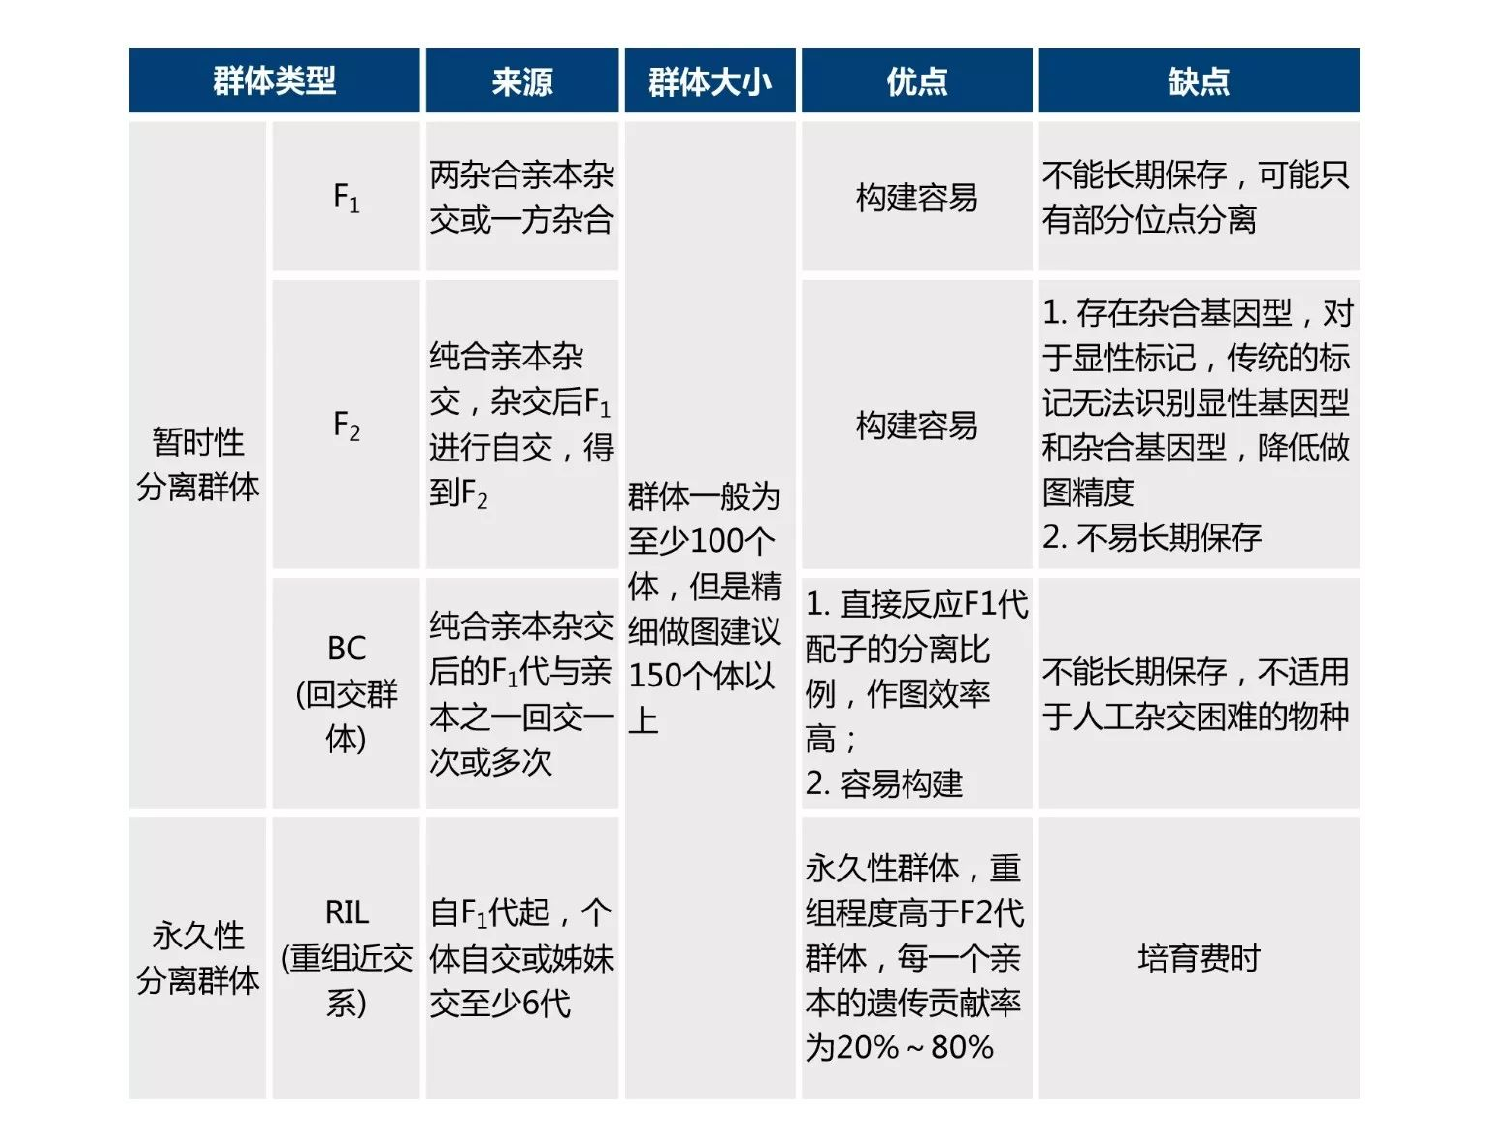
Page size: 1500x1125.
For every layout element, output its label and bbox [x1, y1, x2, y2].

picture [123, 42, 1365, 1105]
